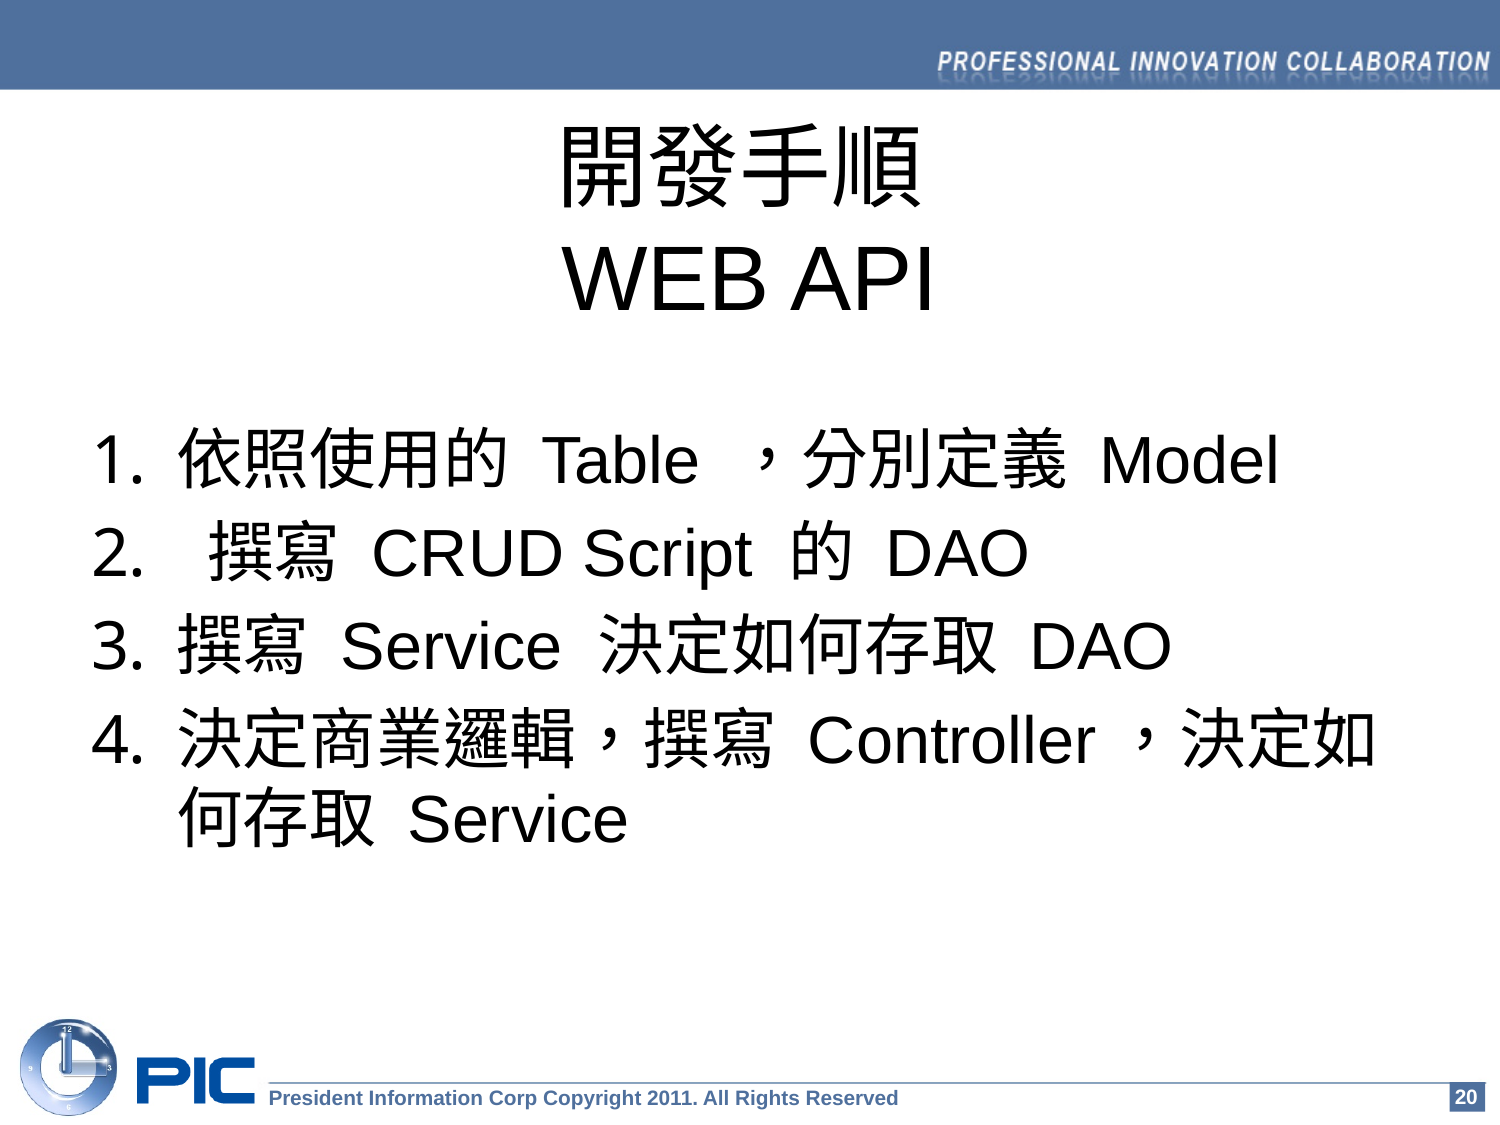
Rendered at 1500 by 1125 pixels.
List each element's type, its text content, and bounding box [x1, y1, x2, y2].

list 依照使用的 Table ，分別定義 Model 撰寫 CRUD Script 的 DAO 撰寫 Service 決定如何存取 DAO 決定商業邏輯，撰寫 Controller，決定如何存取 Service [76, 408, 1428, 1010]
title 開發手順 WEB API [74, 125, 1426, 314]
picture [0, 0, 1500, 1125]
